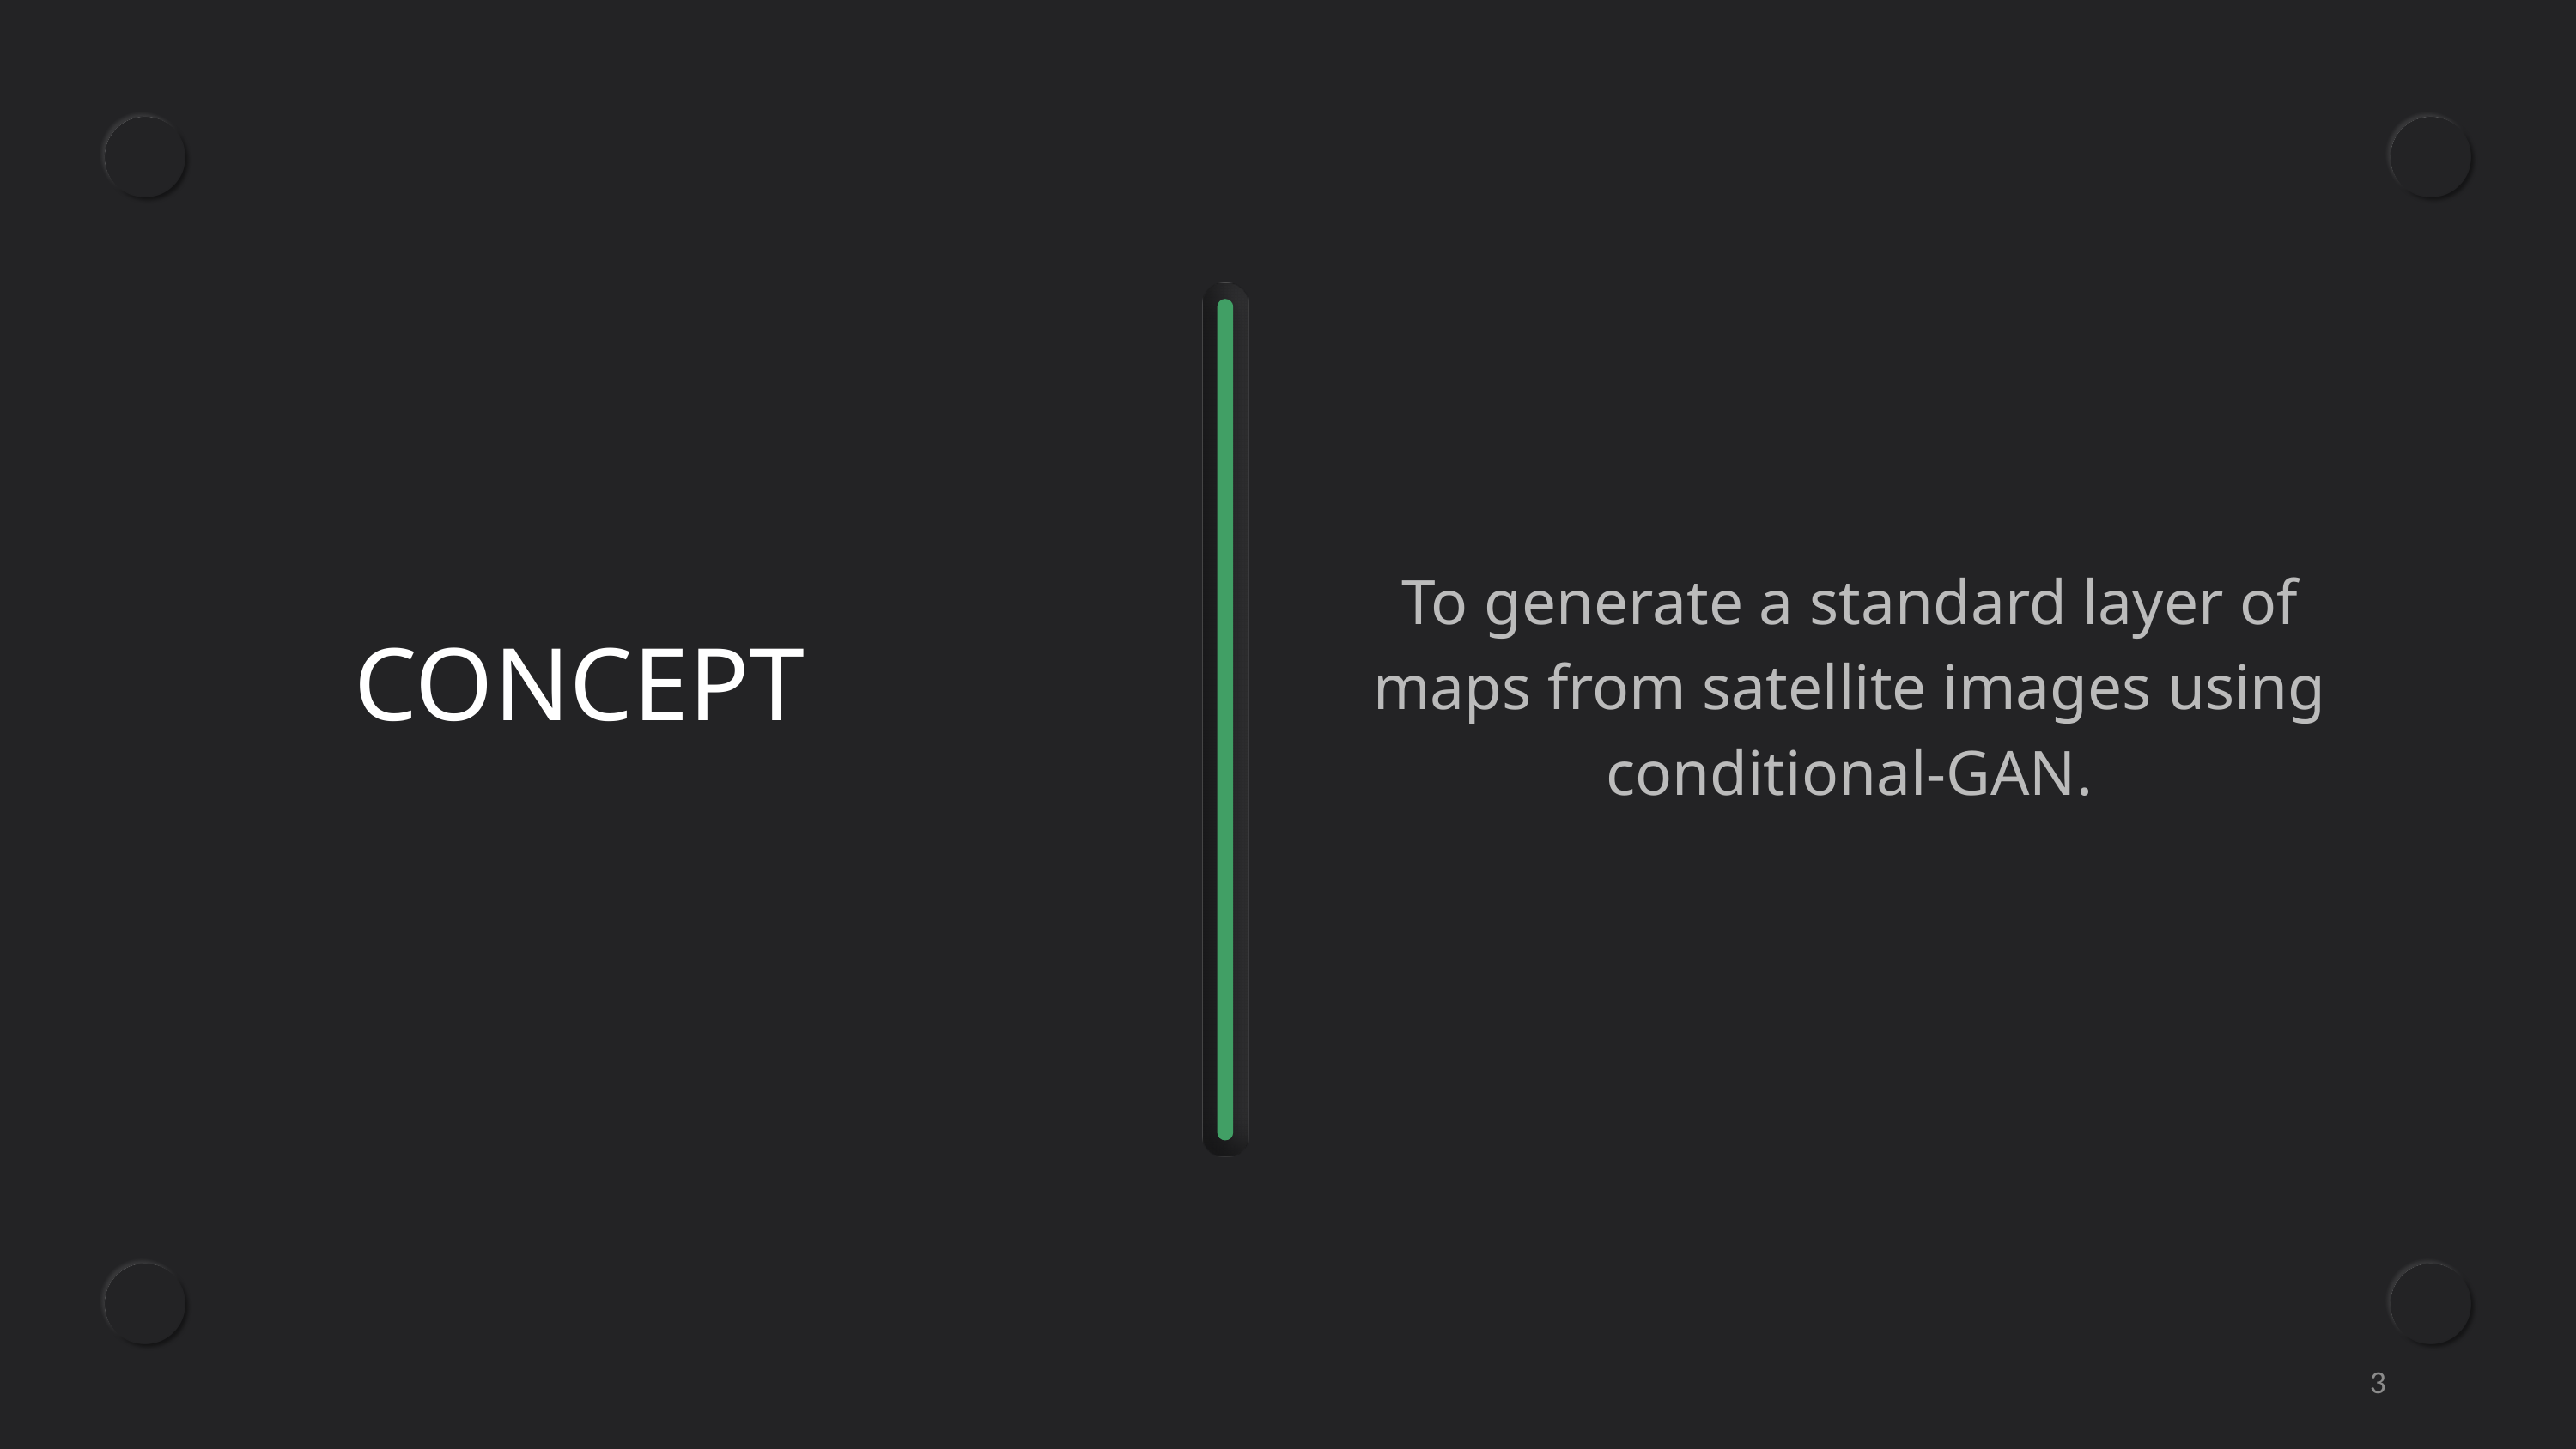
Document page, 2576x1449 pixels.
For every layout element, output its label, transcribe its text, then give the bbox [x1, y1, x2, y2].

picture [2384, 110, 2478, 204]
text_box CONCEPT [354, 620, 1042, 742]
text_box To generate a standard layer of maps from satellite images using conditional-GAN. [1315, 550, 2385, 808]
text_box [1201, 282, 1249, 1157]
picture [98, 1257, 192, 1351]
slide_number 3 [1819, 1343, 2399, 1420]
picture [98, 110, 192, 204]
picture [2384, 1257, 2478, 1351]
